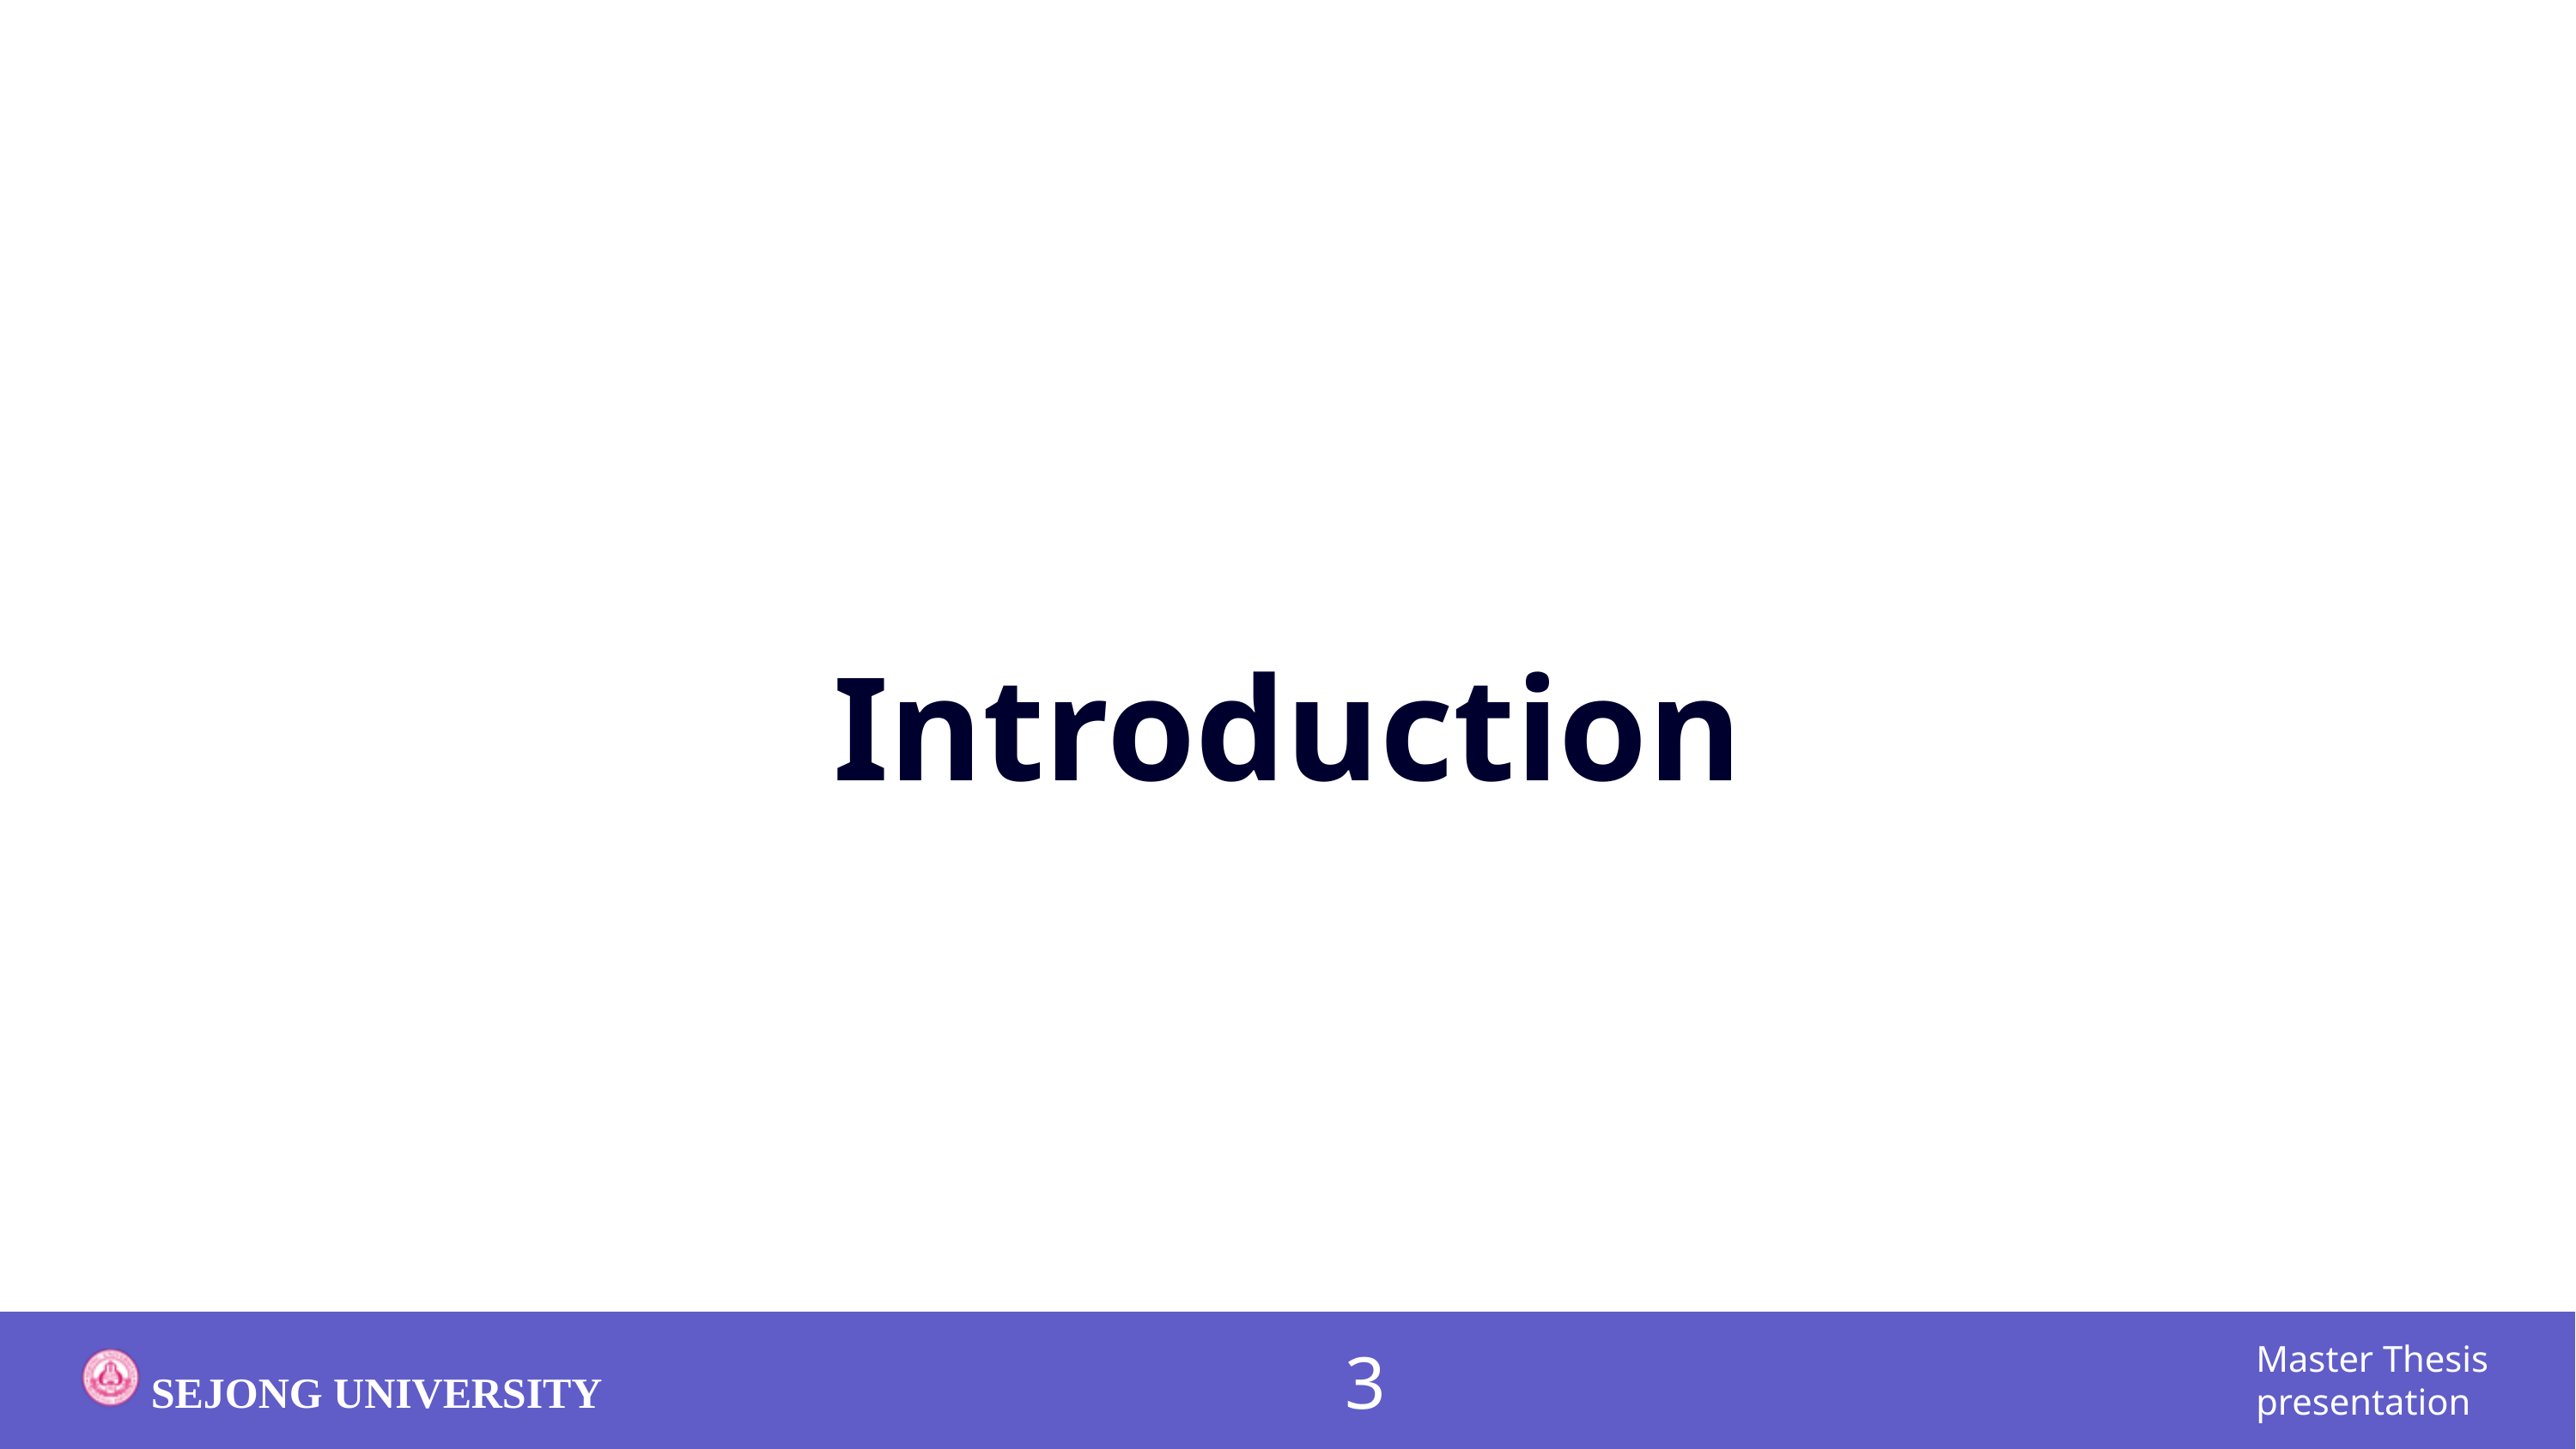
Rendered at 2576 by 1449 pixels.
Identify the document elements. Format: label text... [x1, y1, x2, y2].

text_box Introduction [166, 631, 2410, 815]
slide_number 3 [1177, 1364, 1399, 1408]
picture [77, 1348, 145, 1409]
